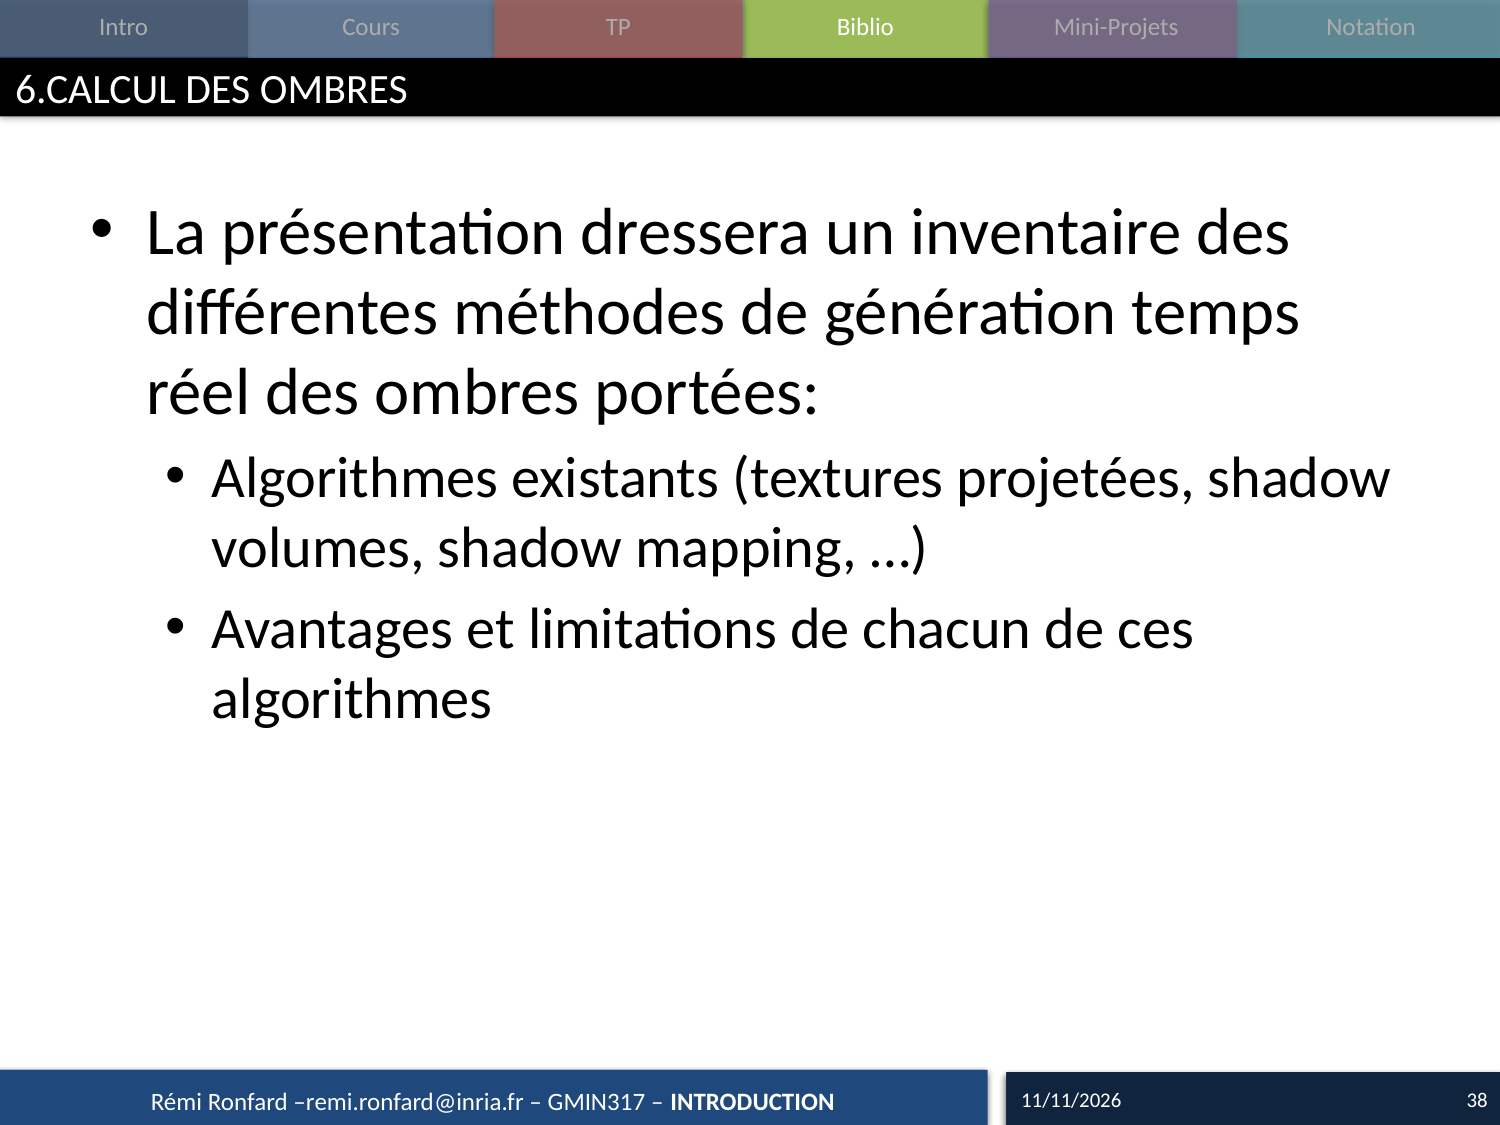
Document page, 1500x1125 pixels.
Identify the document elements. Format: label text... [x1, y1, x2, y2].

slide_number 38 [1153, 1071, 1500, 1125]
list La présentation dressera un inventaire des différentes méthodes de génération temps réel des ombres portées: Algorithmes existants (textures projetées, shadow volumes, shadow mapping, …) Avantages et limitations de chacun de ces algorithmes [75, 179, 1425, 1005]
title 6.CALCUL DES OMBRES [0, 58, 1500, 117]
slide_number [1006, 1070, 1153, 1125]
footer Rémi Ronfard –remi.ronfard@inria.fr – GMIN317 – INTRODUCTION [0, 1072, 988, 1125]
